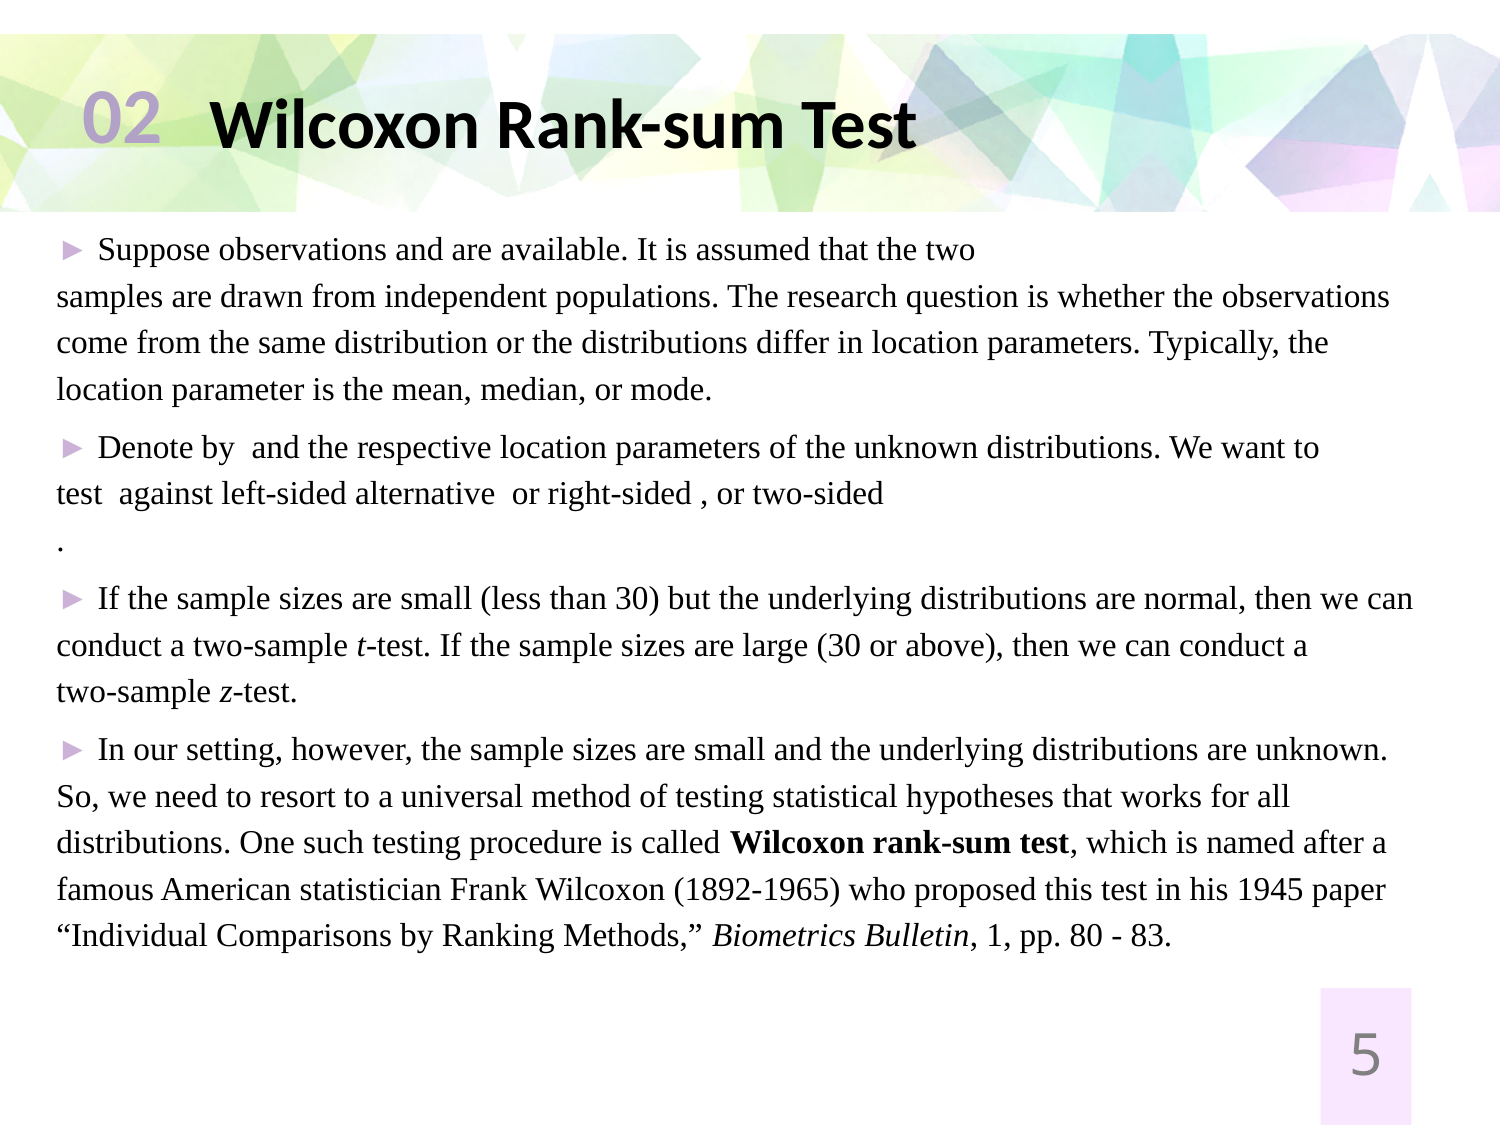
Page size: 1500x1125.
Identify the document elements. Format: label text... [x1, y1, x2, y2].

picture [0, 0, 1500, 1125]
title Wilcoxon Rank-sum Test [64, 54, 1322, 186]
text_box 5 [1320, 988, 1412, 1125]
text_box 02 [67, 57, 178, 168]
